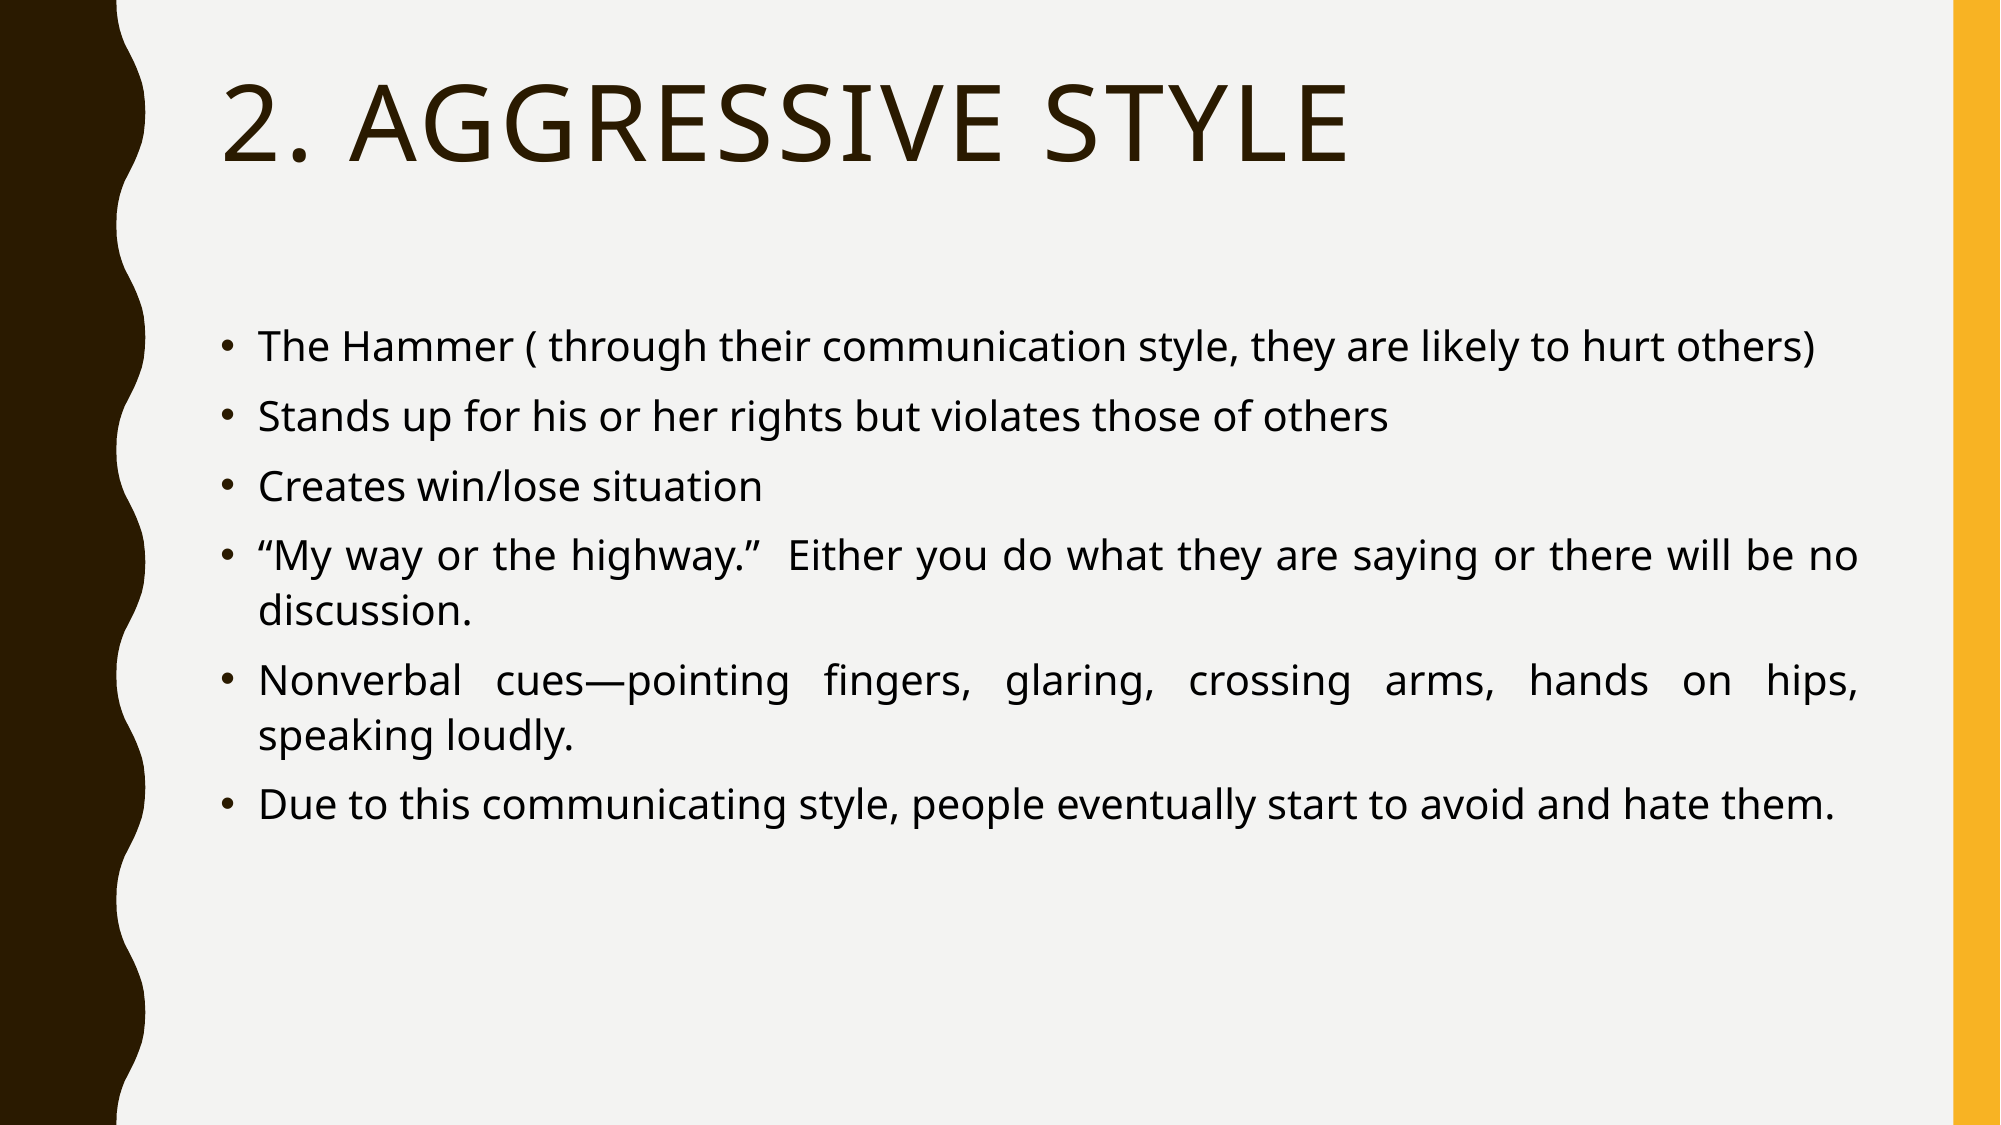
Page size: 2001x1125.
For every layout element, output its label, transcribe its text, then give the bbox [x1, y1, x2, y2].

title 2. Aggressive style [205, 62, 1875, 307]
list The Hammer ( through their communication style, they are likely to hurt others) Stands up for his or her rights but violates those of others Creates win/lose situation “My way or the highway.” Either you do what they are saying or there will be no discussion. Nonverbal cues—pointing fingers, glaring, crossing arms, hands on hips, speaking loudly. Due to this communicating style, people eventually start to avoid and hate them. [205, 307, 1875, 897]
